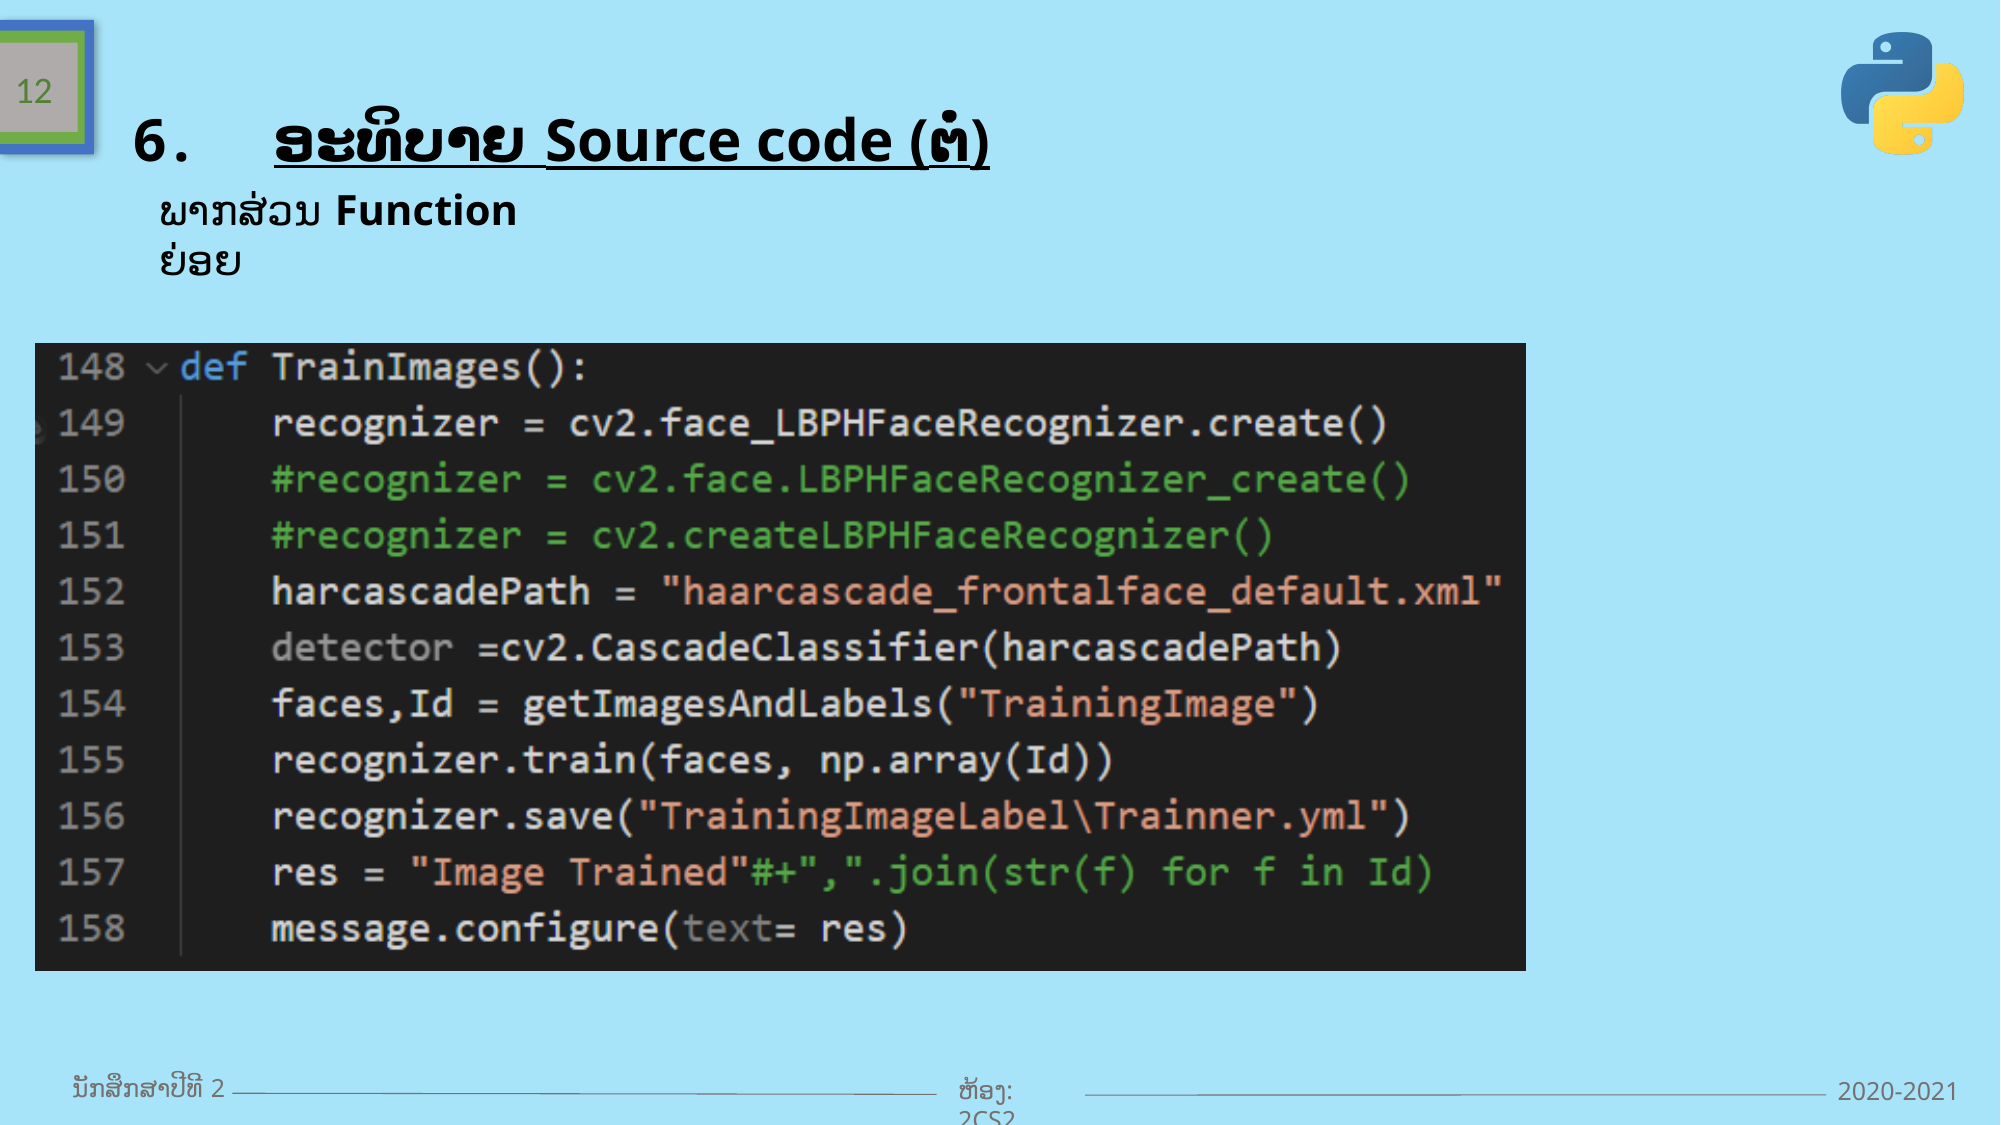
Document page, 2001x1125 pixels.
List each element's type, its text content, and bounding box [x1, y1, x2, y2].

text_box ອະທິບາຍ Source code (ຕໍ່) [118, 95, 1250, 181]
picture [1841, 32, 1964, 155]
picture [35, 343, 1526, 971]
text_box ພາກສ່ວນ Function ຍ່ອຍ [144, 176, 623, 292]
